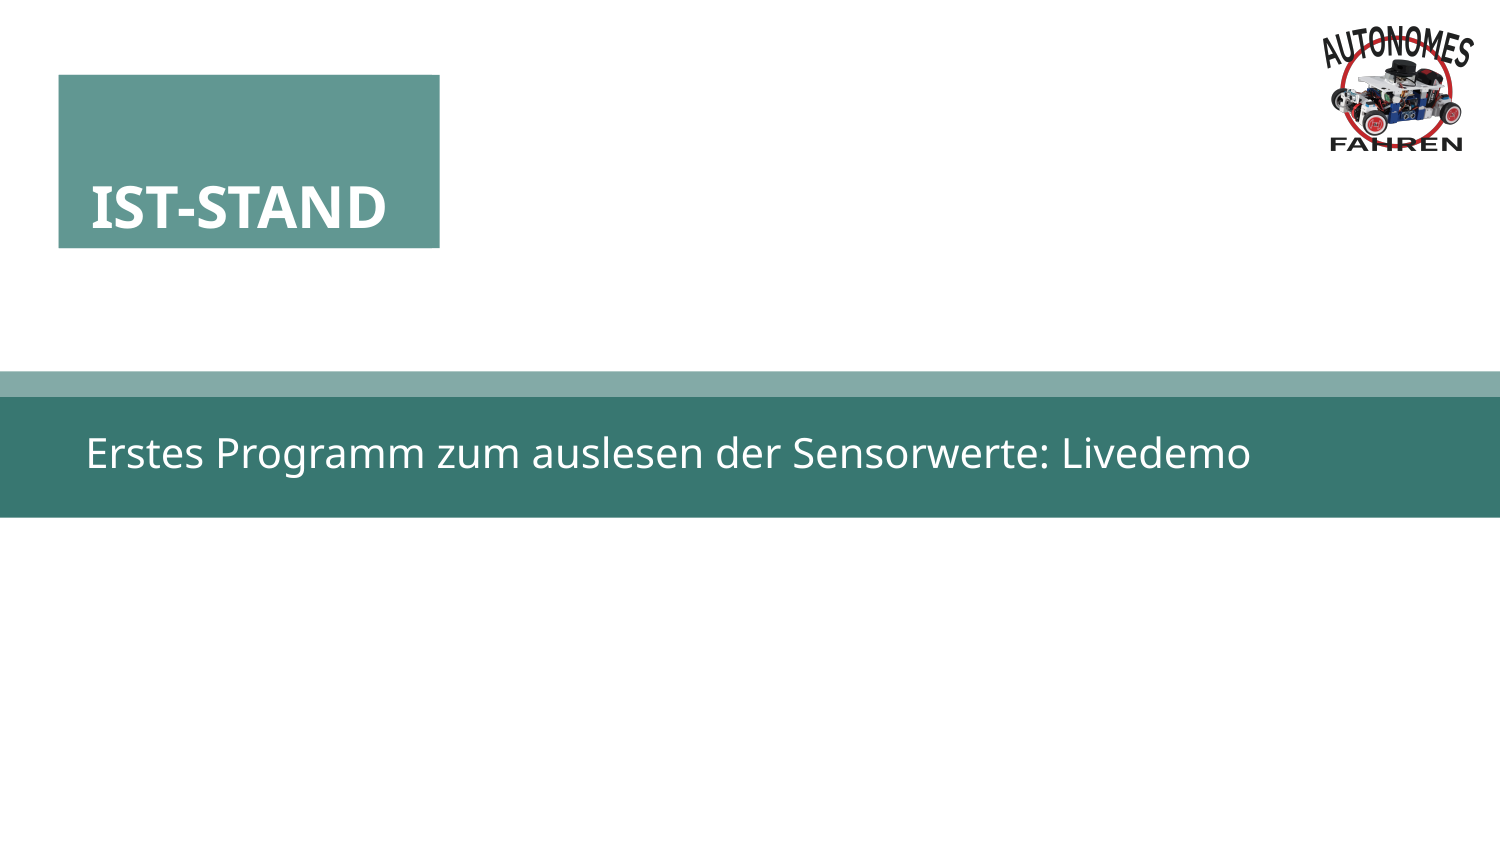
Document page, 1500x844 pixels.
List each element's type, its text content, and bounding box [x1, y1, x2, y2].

picture [1323, 26, 1474, 156]
text_box [0, 371, 1500, 398]
text_box [58, 74, 76, 249]
subtitle Erstes Programm zum auslesen der Sensorwerte: Livedemo [70, 411, 1430, 486]
title IST-STAND [76, 0, 658, 255]
text_box [0, 398, 1500, 518]
